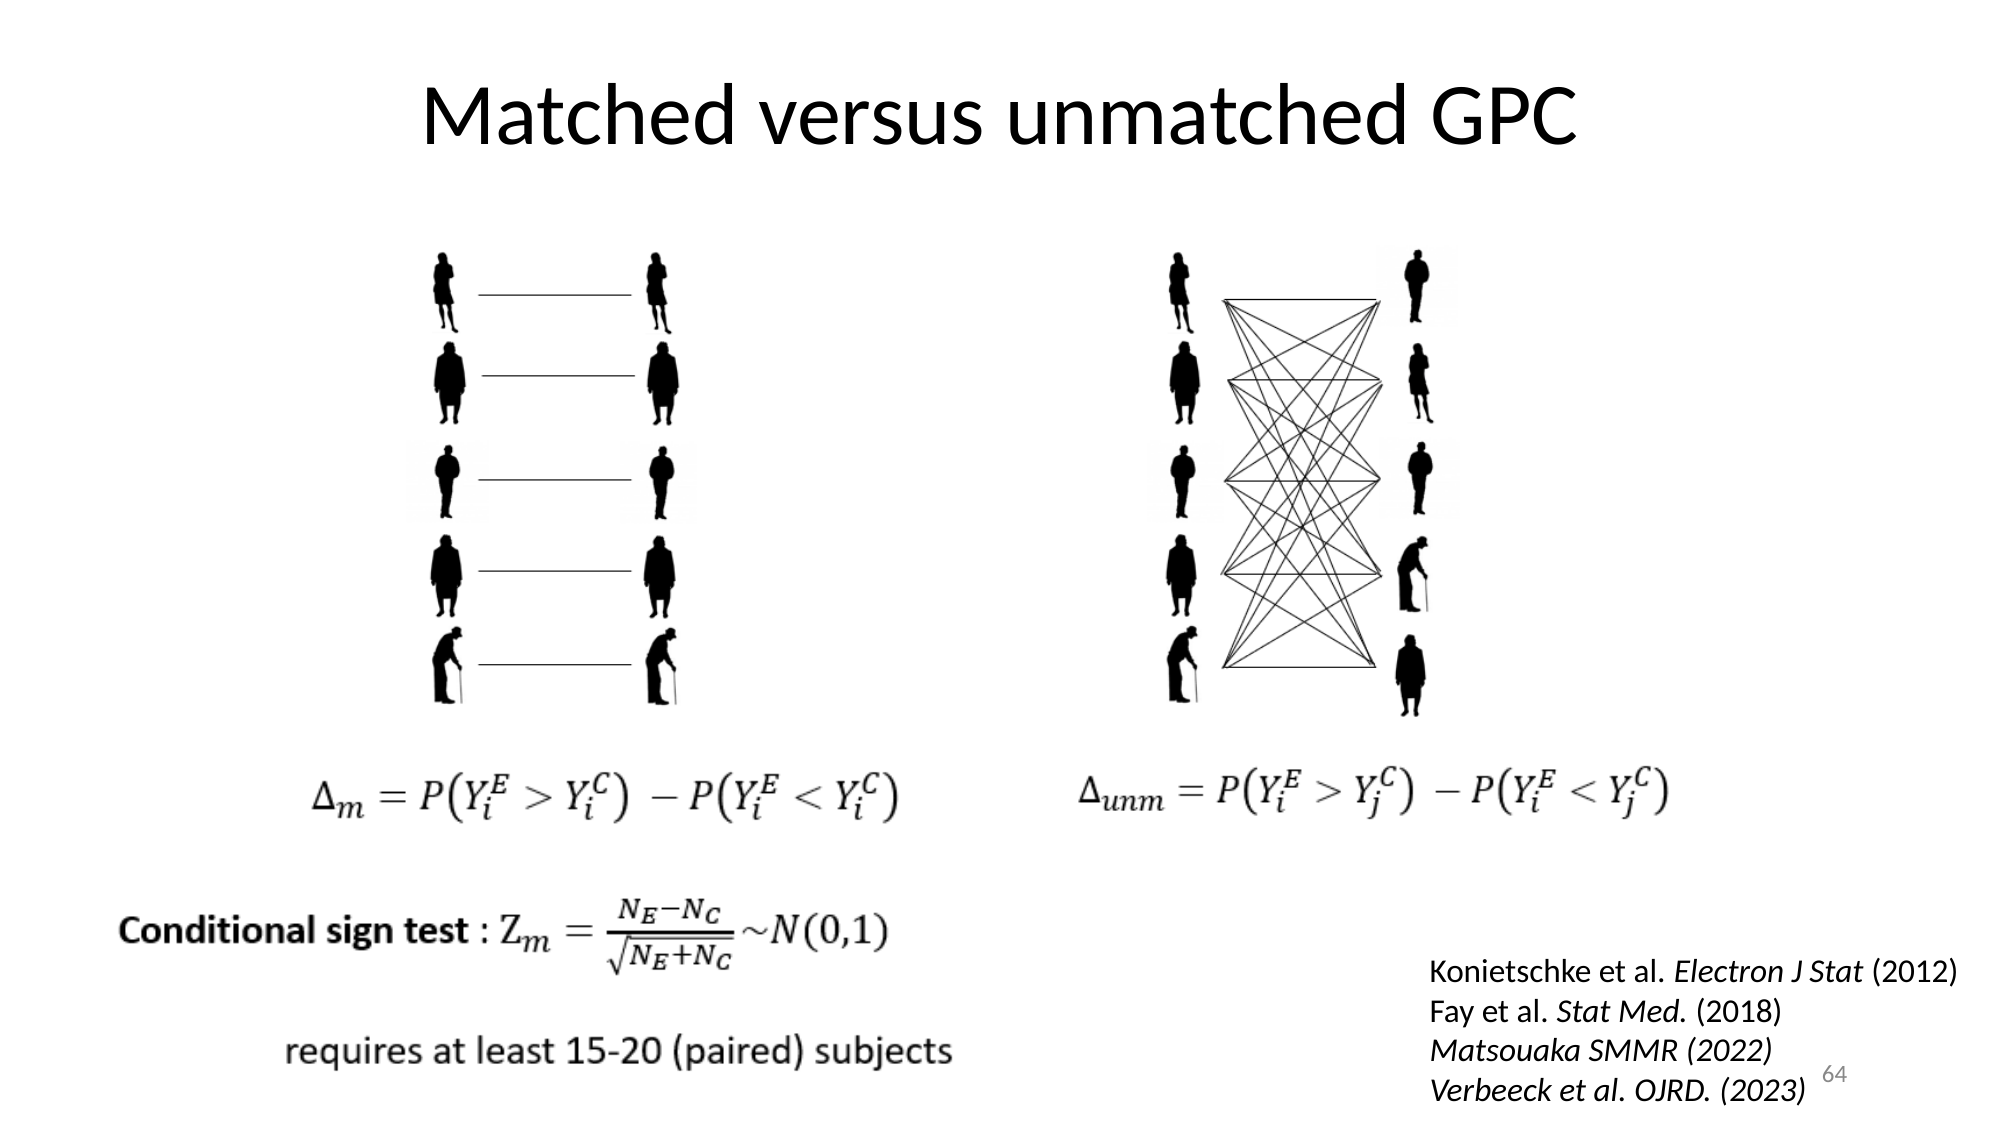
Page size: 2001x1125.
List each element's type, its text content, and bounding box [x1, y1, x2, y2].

slide_number ‹#› [1412, 1042, 1863, 1103]
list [403, 235, 697, 725]
text_box Konietschke et al. Electron J Stat (2012) Fay et al. Stat Med. (2018) Matsouaka SMMR (2022) Verbeeck et al. OJRD. (2023) [1414, 941, 2000, 1125]
picture [1146, 235, 1460, 732]
title Matched versus unmatched GPC [137, 59, 1863, 278]
picture [1064, 750, 1682, 840]
picture [274, 734, 945, 857]
picture [100, 884, 1000, 1103]
